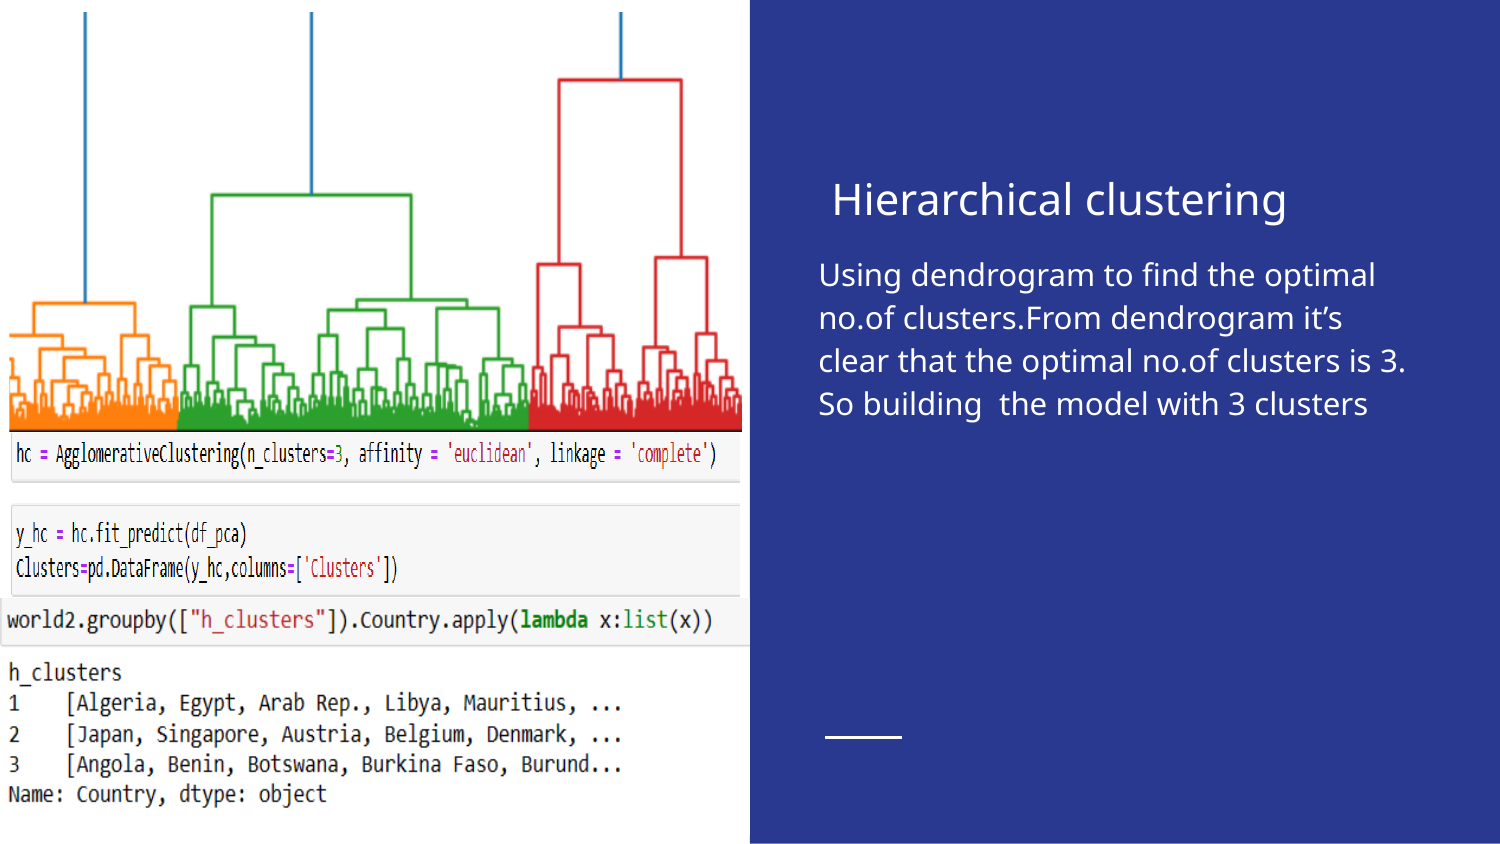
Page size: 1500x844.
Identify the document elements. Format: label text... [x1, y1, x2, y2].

picture [0, 11, 753, 836]
list Hierarchical clustering Using dendrogram to find the optimal no.of clusters.From dendrogram it’s clear that the optimal no.of clusters is 3. So building the model with 3 clusters [803, 0, 1433, 674]
